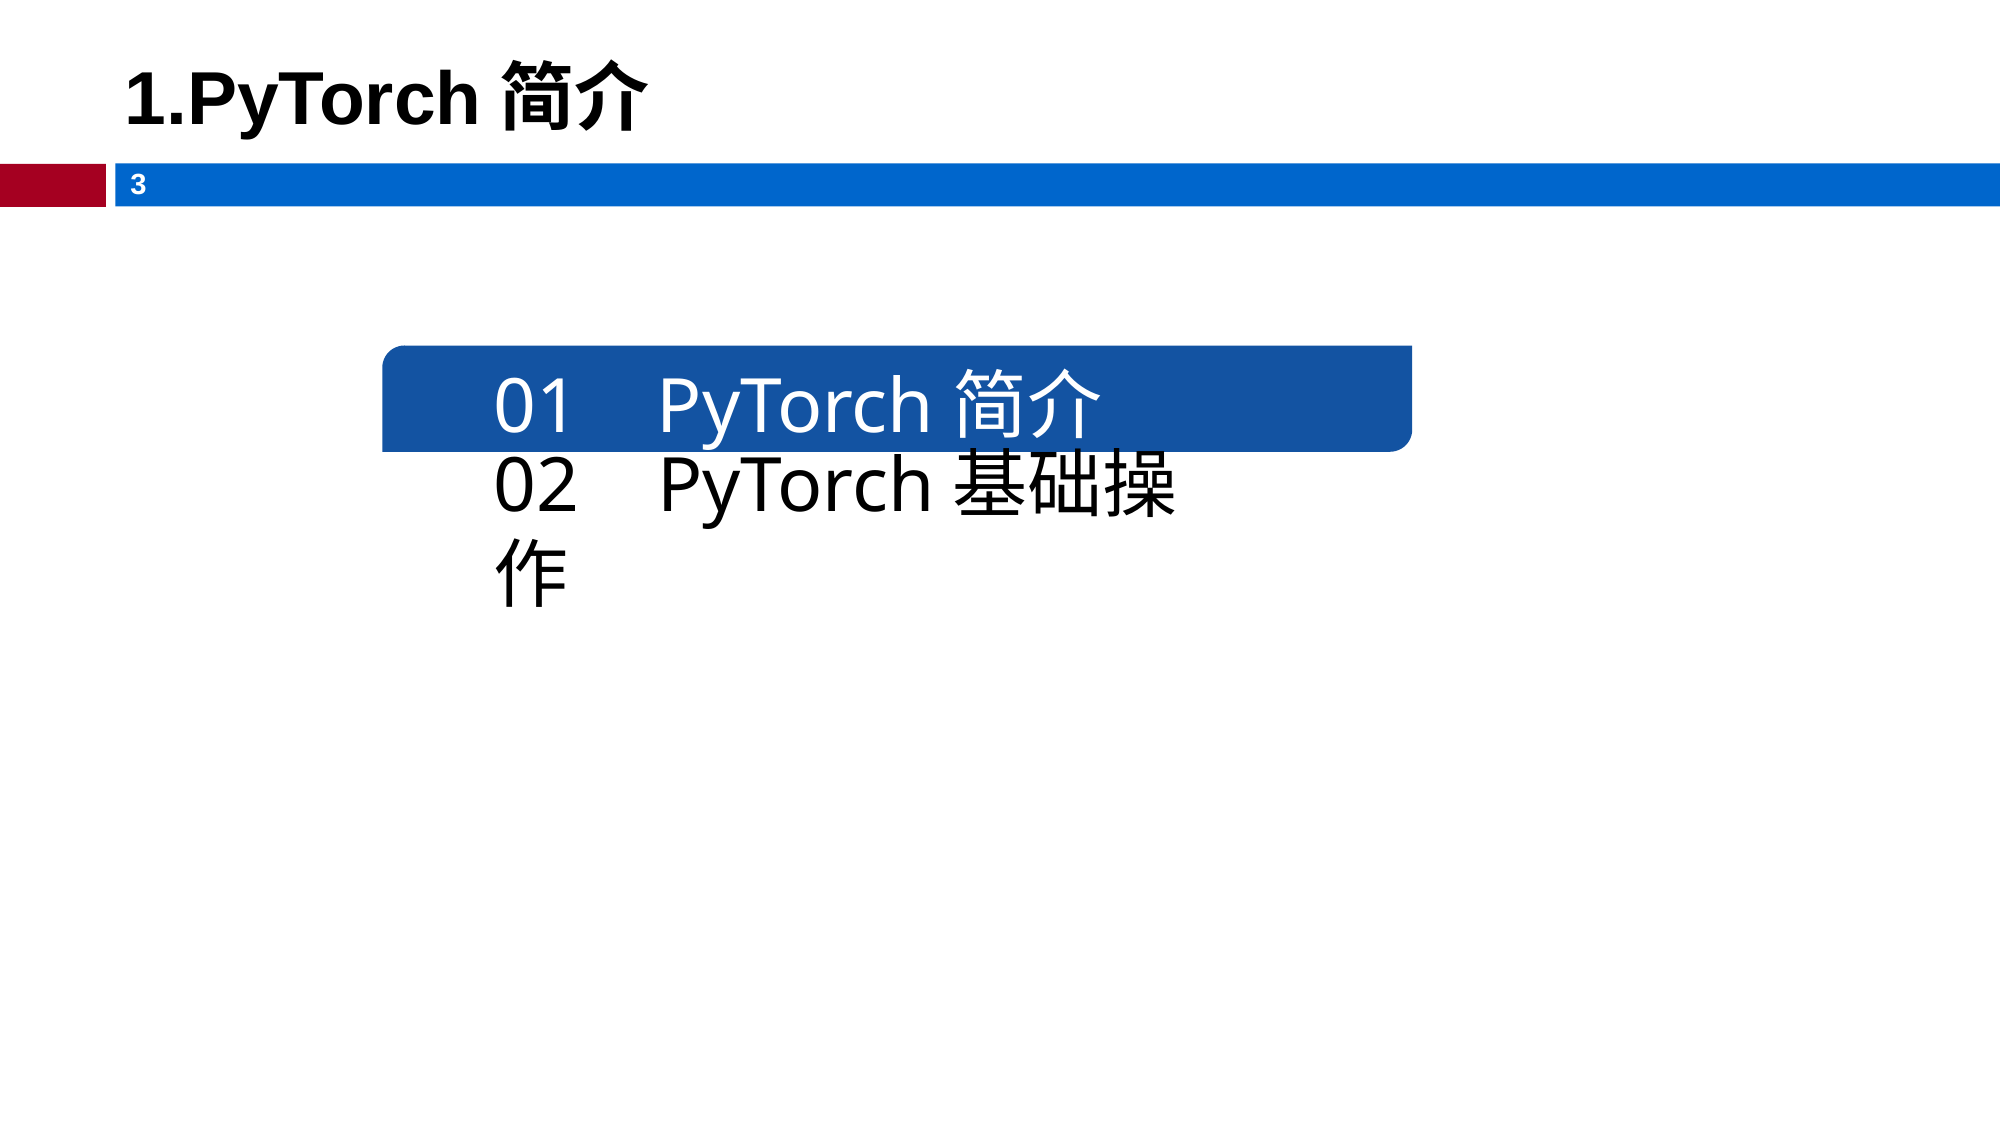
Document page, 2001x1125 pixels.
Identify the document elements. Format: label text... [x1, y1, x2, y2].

text_box 02 PyTorch基础操作 [493, 436, 1243, 617]
text_box [380, 343, 1415, 454]
text_box 01 PyTorch简介 [493, 357, 1127, 436]
title 1.PyTorch简介 [109, 38, 2000, 150]
